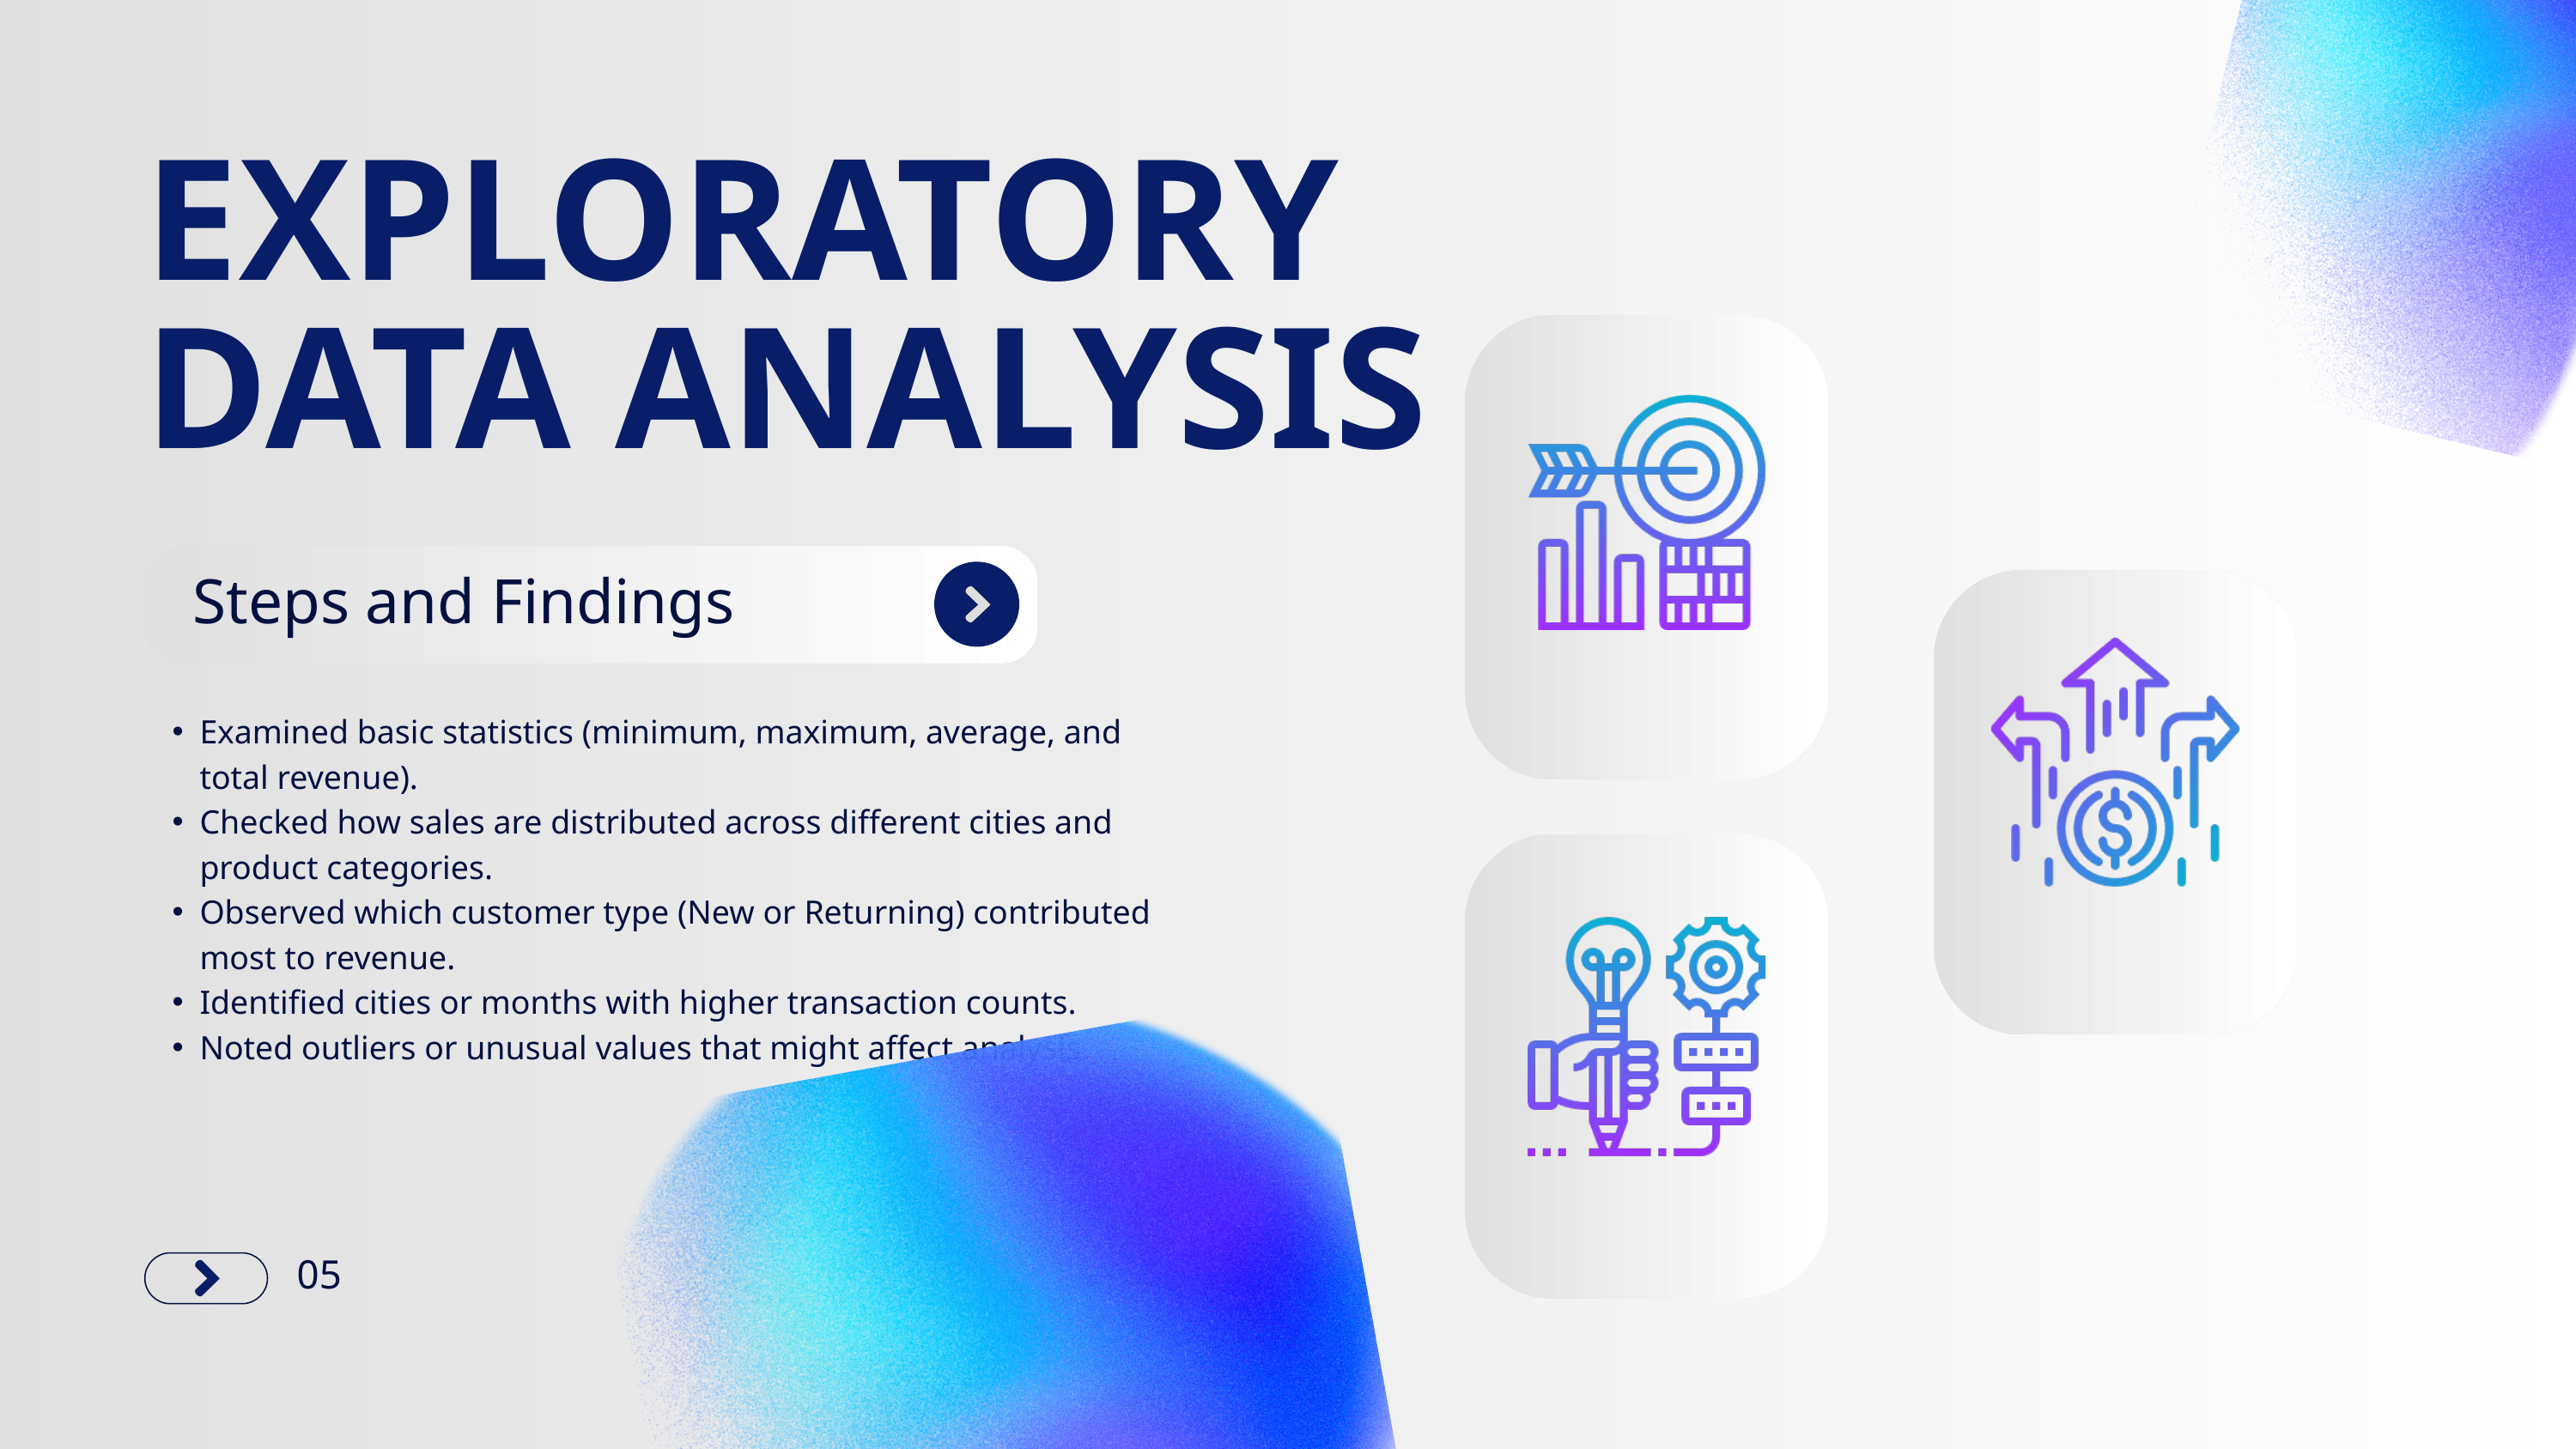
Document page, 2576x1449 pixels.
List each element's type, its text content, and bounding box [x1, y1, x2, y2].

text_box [144, 545, 1038, 664]
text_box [1464, 314, 1829, 780]
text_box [1464, 834, 1829, 1299]
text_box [1933, 569, 2298, 1035]
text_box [144, 1252, 268, 1304]
text_box EXPLORATORY DATA ANALYSIS [144, 146, 1465, 482]
text_box [2153, 0, 2576, 471]
text_box [588, 988, 1396, 1449]
text_box Examined basic statistics (minimum, maximum, average, and total revenue). Checked how sales are distributed across different cities and product categories. Observed which customer type (New or Returning) contributed most to revenue. Identified cities or months with higher transaction counts. Noted outliers or unusual values that might affect analysis. [144, 705, 1194, 1066]
text_box 05 [294, 1267, 345, 1297]
